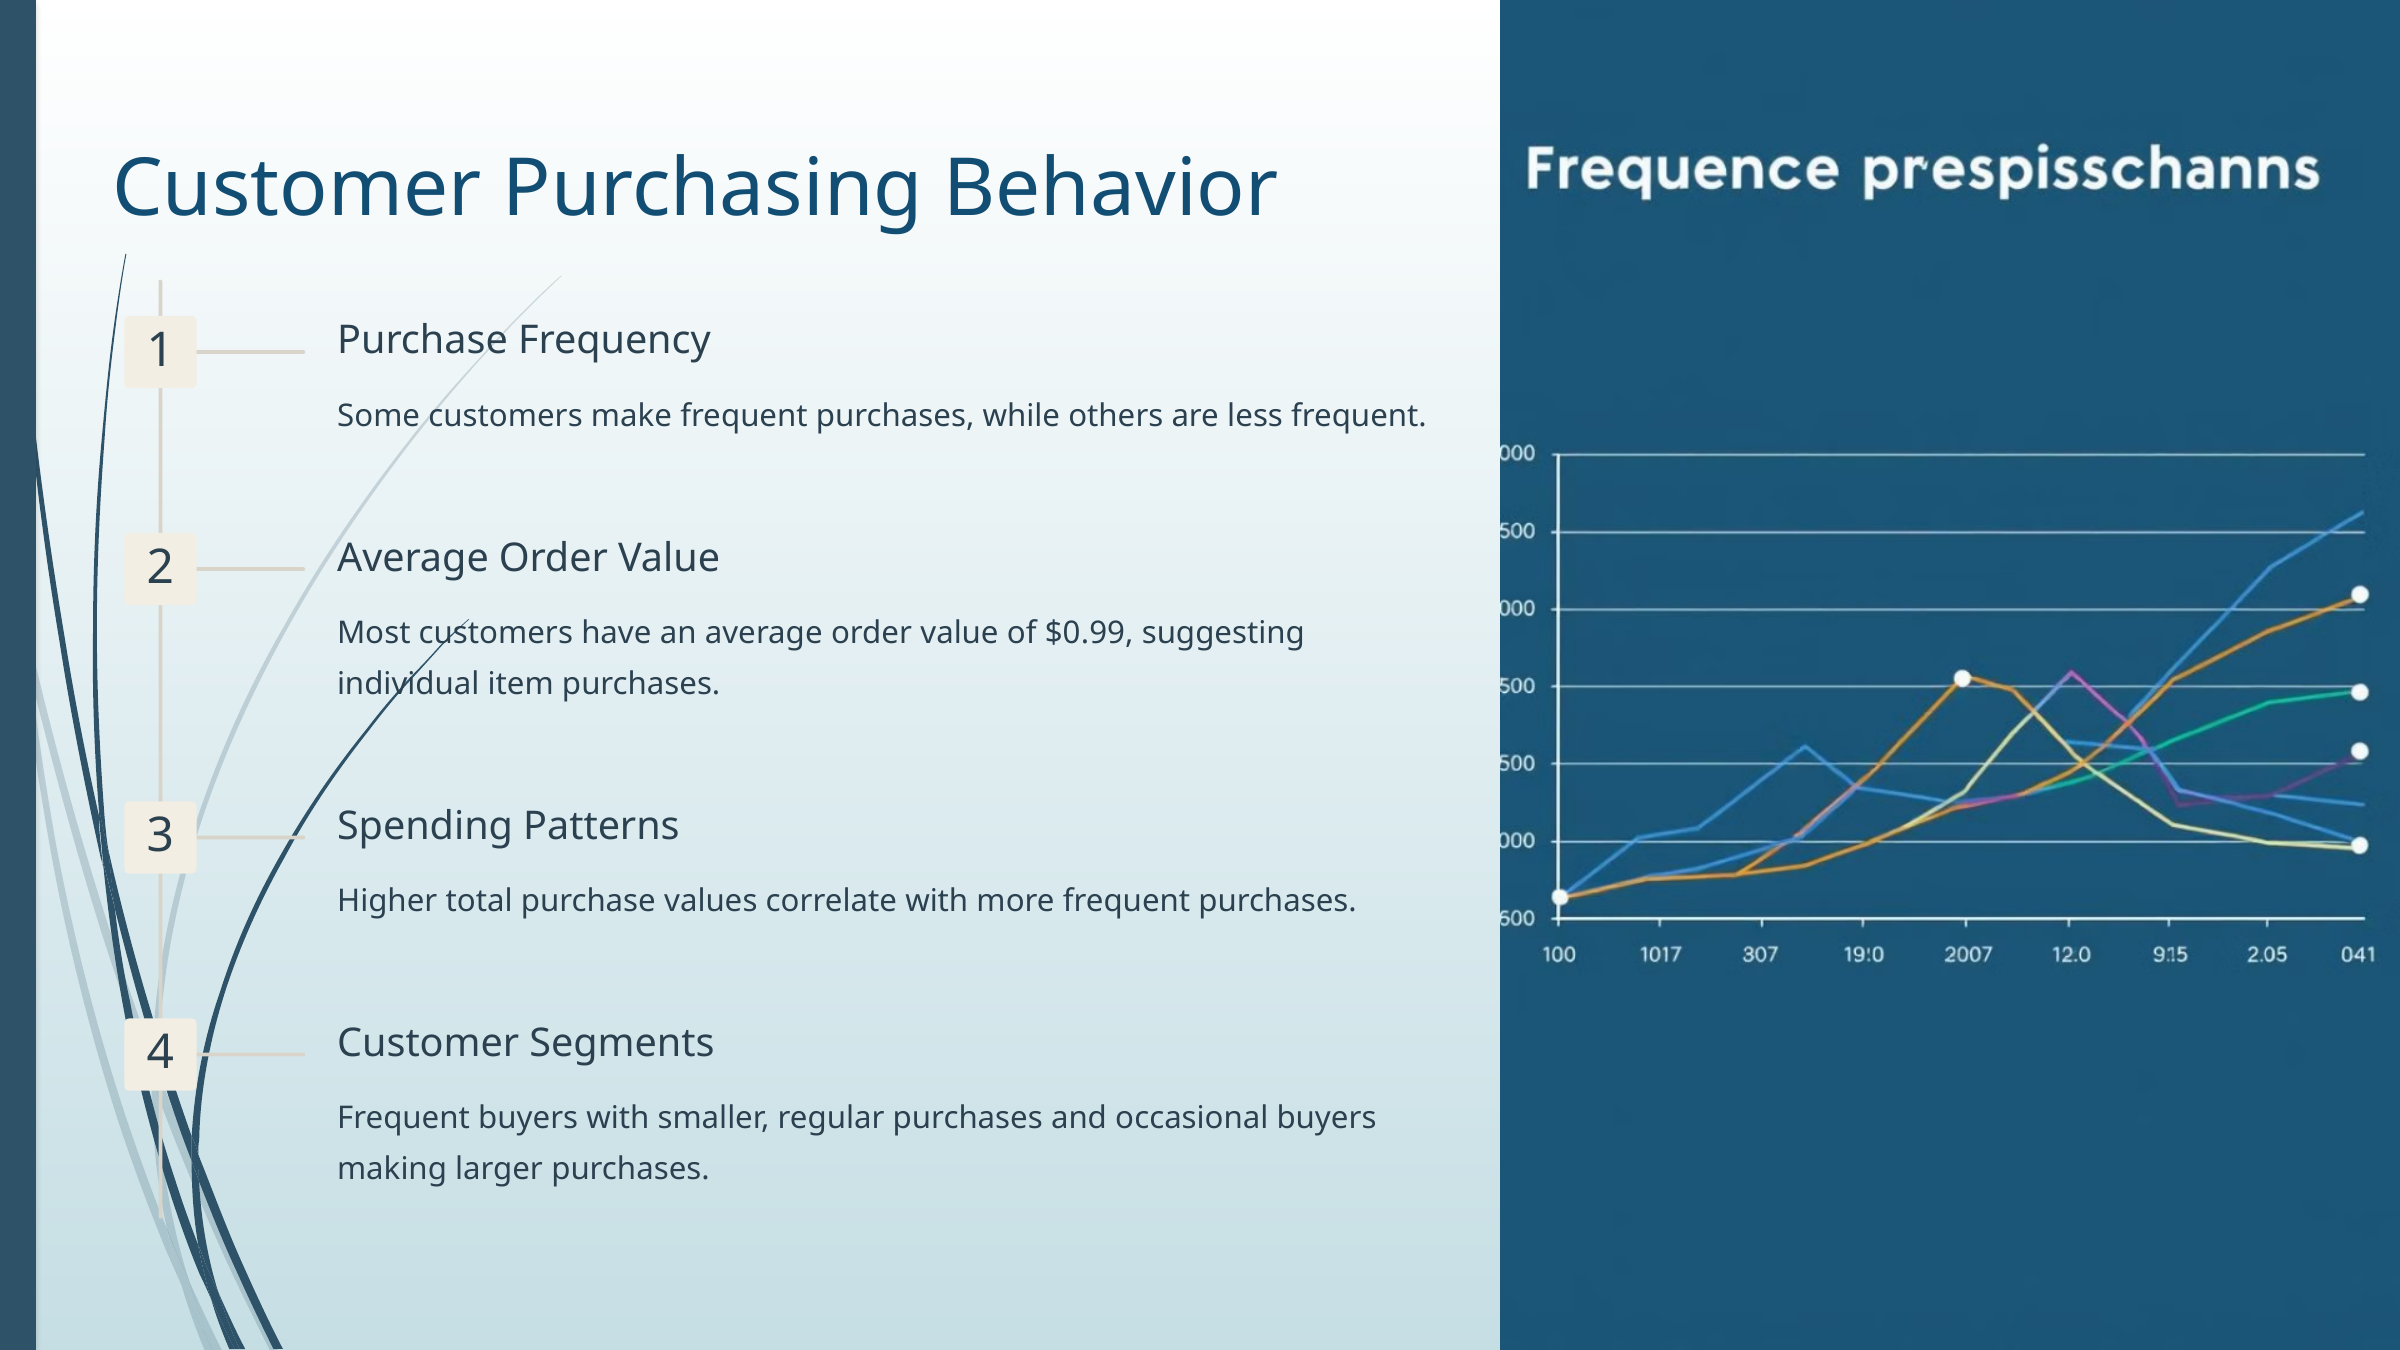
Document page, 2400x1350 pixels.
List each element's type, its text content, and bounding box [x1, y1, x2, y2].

text_box [197, 1052, 306, 1057]
text_box Frequent buyers with smaller, regular purchases and occasional buyers making larger purchases. [337, 1083, 1388, 1187]
text_box [158, 606, 163, 801]
text_box [124, 532, 197, 606]
text_box Customer Segments [337, 1014, 739, 1065]
text_box [124, 801, 197, 874]
text_box Some customers make frequent purchases, while others are less frequent. [337, 381, 1388, 433]
text_box Customer Purchasing Behavior [112, 131, 1294, 232]
text_box [158, 874, 163, 1018]
text_box Average Order Value [337, 528, 739, 580]
text_box Purchase Frequency [337, 311, 739, 362]
text_box 2 [147, 545, 174, 594]
text_box [197, 350, 306, 354]
text_box [158, 389, 163, 532]
text_box [197, 567, 306, 571]
text_box Spending Patterns [337, 797, 739, 848]
picture [1499, 0, 2400, 1350]
text_box 1 [149, 327, 172, 377]
text_box 4 [144, 1030, 176, 1079]
text_box [124, 1018, 197, 1091]
text_box [158, 279, 163, 315]
text_box [197, 835, 306, 840]
text_box Most customers have an average order value of $0.99, suggesting individual item purchases. [337, 598, 1388, 701]
text_box [158, 1091, 163, 1219]
text_box [124, 315, 197, 389]
text_box 3 [146, 813, 174, 862]
text_box Higher total purchase values correlate with more frequent purchases. [337, 866, 1388, 919]
